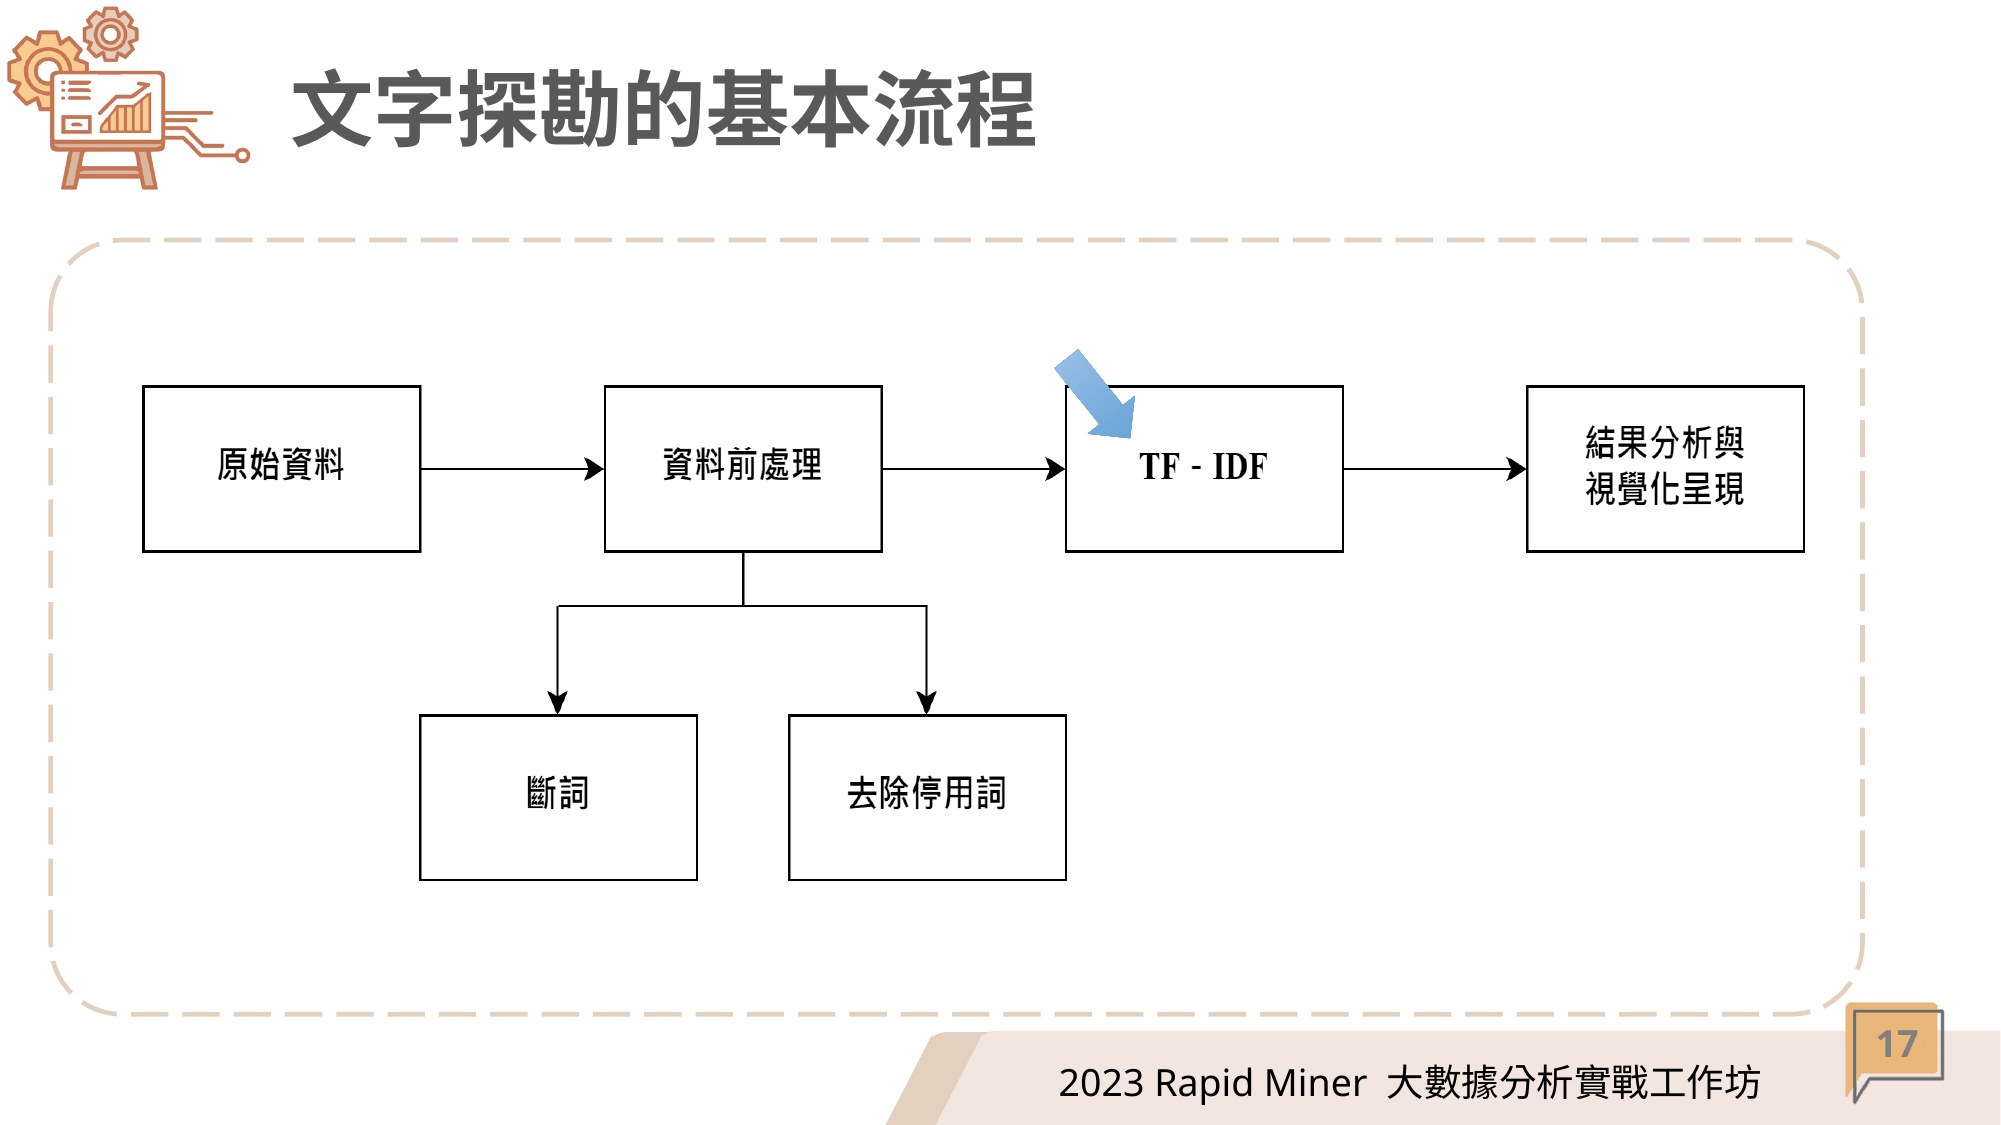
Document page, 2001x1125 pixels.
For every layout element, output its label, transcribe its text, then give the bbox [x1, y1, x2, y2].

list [142, 385, 1805, 881]
picture [1791, 976, 1972, 1125]
text_box [1054, 349, 1107, 385]
title 文字探勘的基本流程 [275, 4, 1863, 223]
picture [0, 3, 255, 198]
